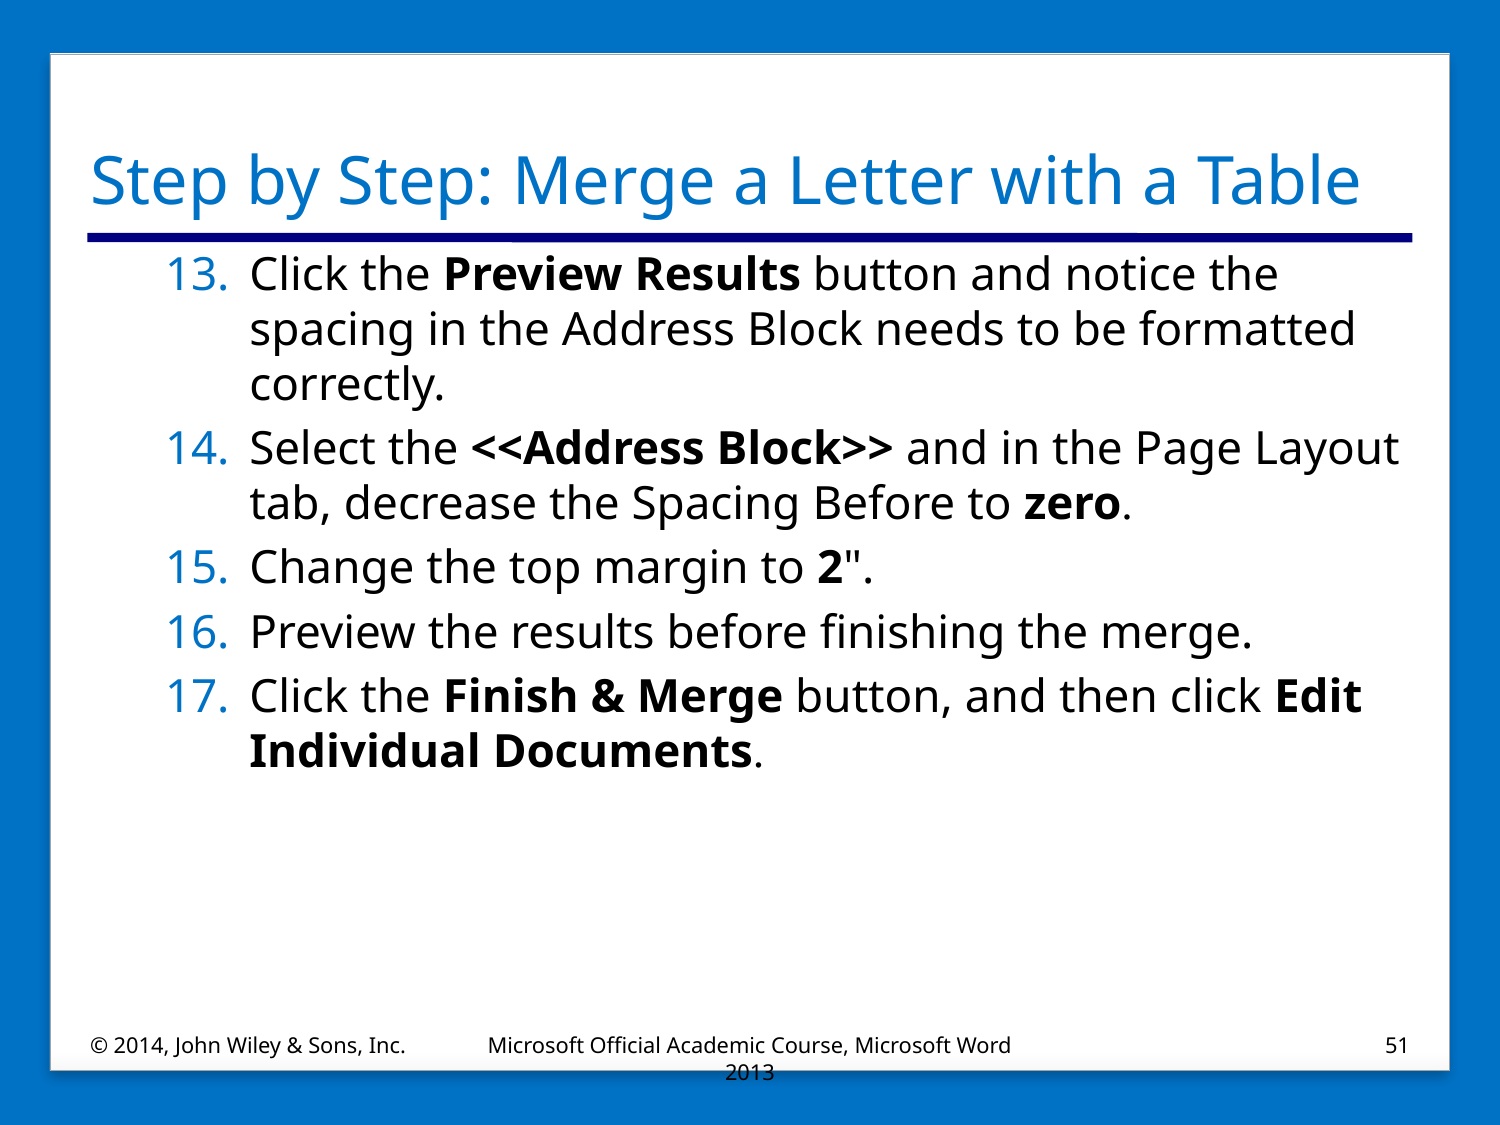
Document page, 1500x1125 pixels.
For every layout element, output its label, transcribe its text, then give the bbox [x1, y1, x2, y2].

slide_number 51 [1074, 1024, 1426, 1103]
title Step by Step: Merge a Letter with a Table [74, 74, 1426, 226]
list Click the Preview Results button and notice the spacing in the Address Block needs to be formatted correctly. Select the <<Address Block>> and in the Page Layout tab, decrease the Spacing Before to zero. Change the top margin to 2". Preview the results before finishing the merge. Click the Finish & Merge button, and then click Edit Individual Documents. [75, 237, 1425, 1063]
footer Microsoft Official Academic Course, Microsoft Word 2013 [449, 1024, 1051, 1103]
slide_number © 2014, John Wiley & Sons, Inc. [74, 1024, 426, 1103]
